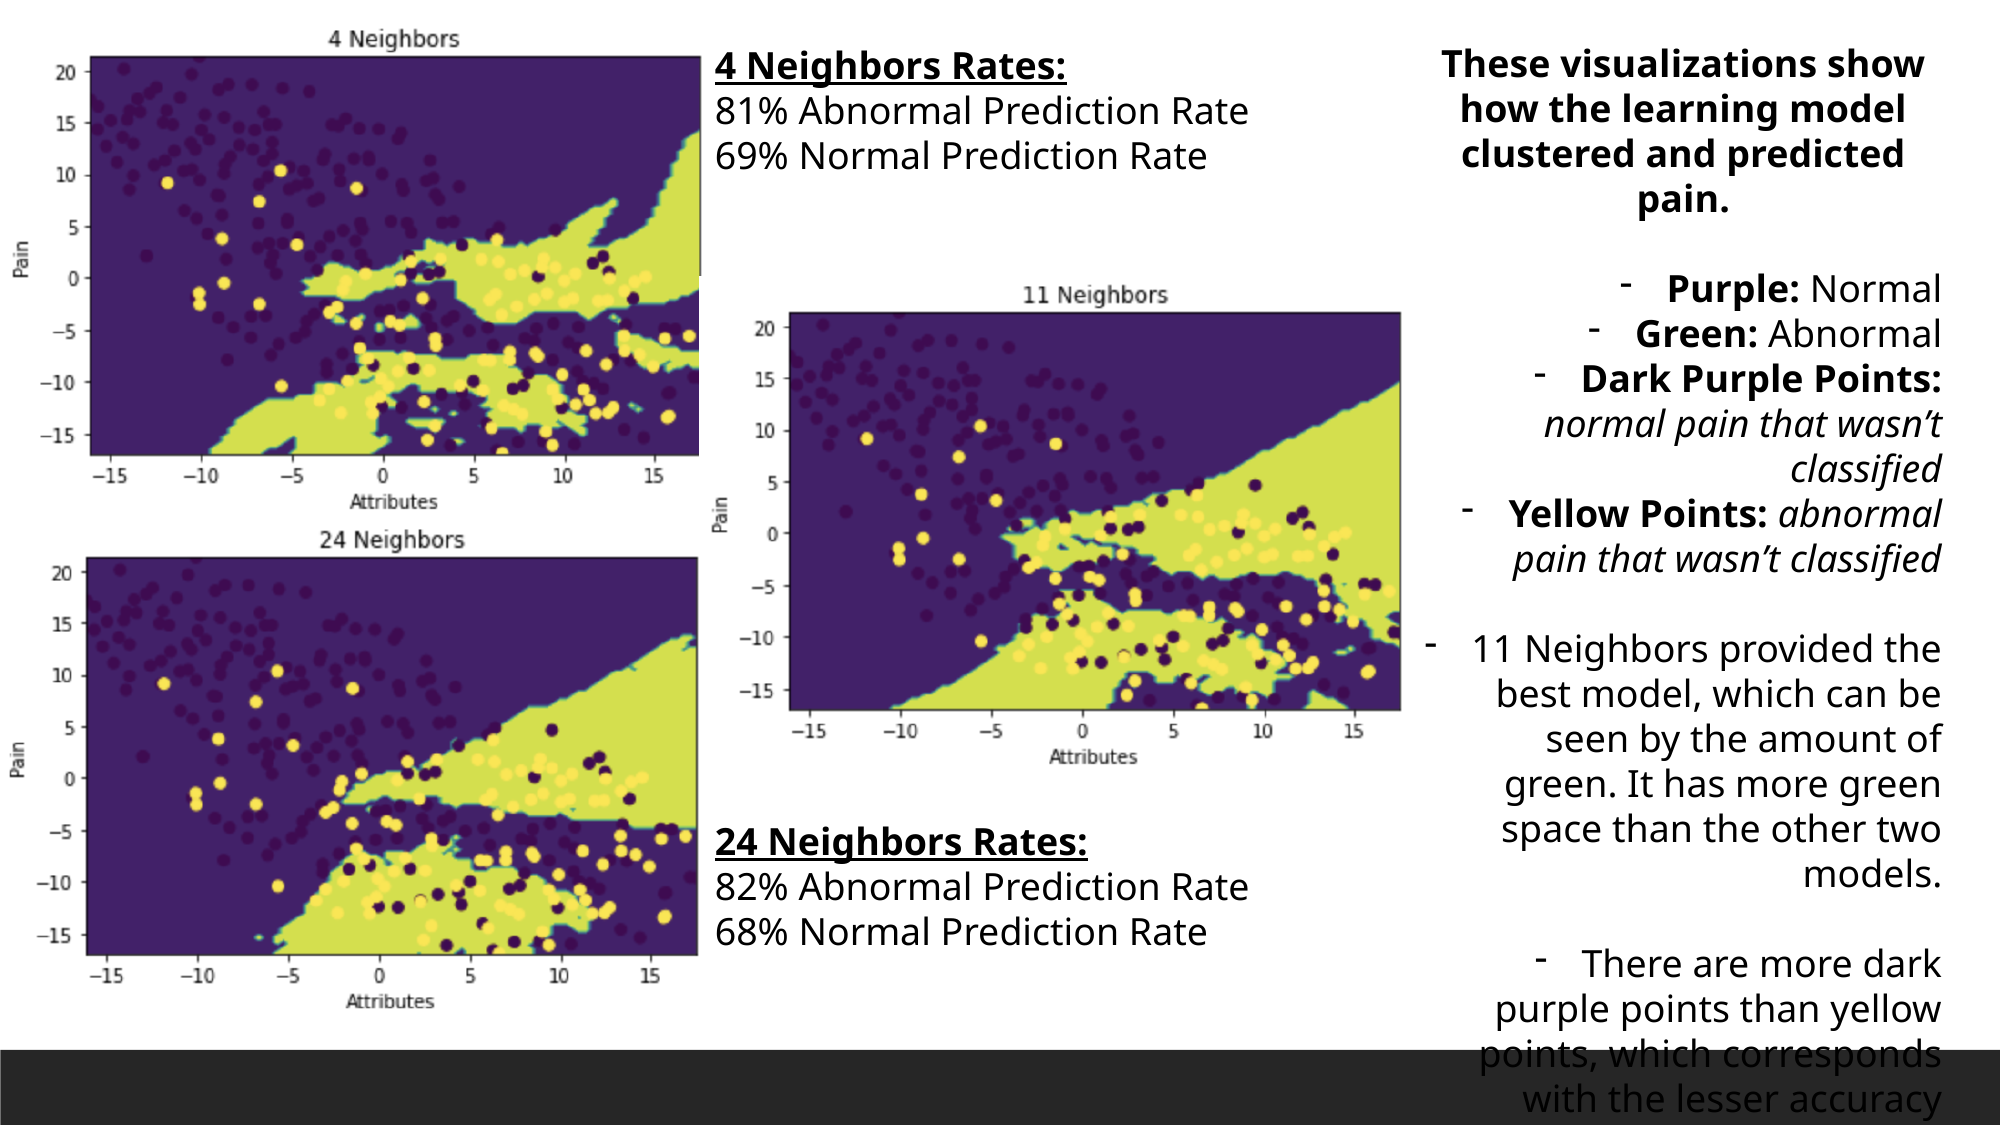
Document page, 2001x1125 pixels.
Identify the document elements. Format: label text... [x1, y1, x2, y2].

text_box These visualizations show how the learning model clustered and predicted pain. Purple: Normal Green: Abnormal Dark Purple Points: normal pain that wasn’t classified Yellow Points: abnormal pain that wasn’t classified 11 Neighbors provided the best model, which can be seen by the amount of green. It has more green space than the other two models. There are more dark purple points than yellow points, which corresponds with the lesser accuracy for normal vs. abnormal pain. [1409, 32, 1958, 1125]
text_box 24 Neighbors Rates: 82% Abnormal Prediction Rate 68% Normal Prediction Rate [717, 810, 1347, 1006]
picture [0, 20, 1411, 1019]
text_box 4 Neighbors Rates: 81% Abnormal Prediction Rate 69% Normal Prediction Rate [717, 34, 1347, 229]
